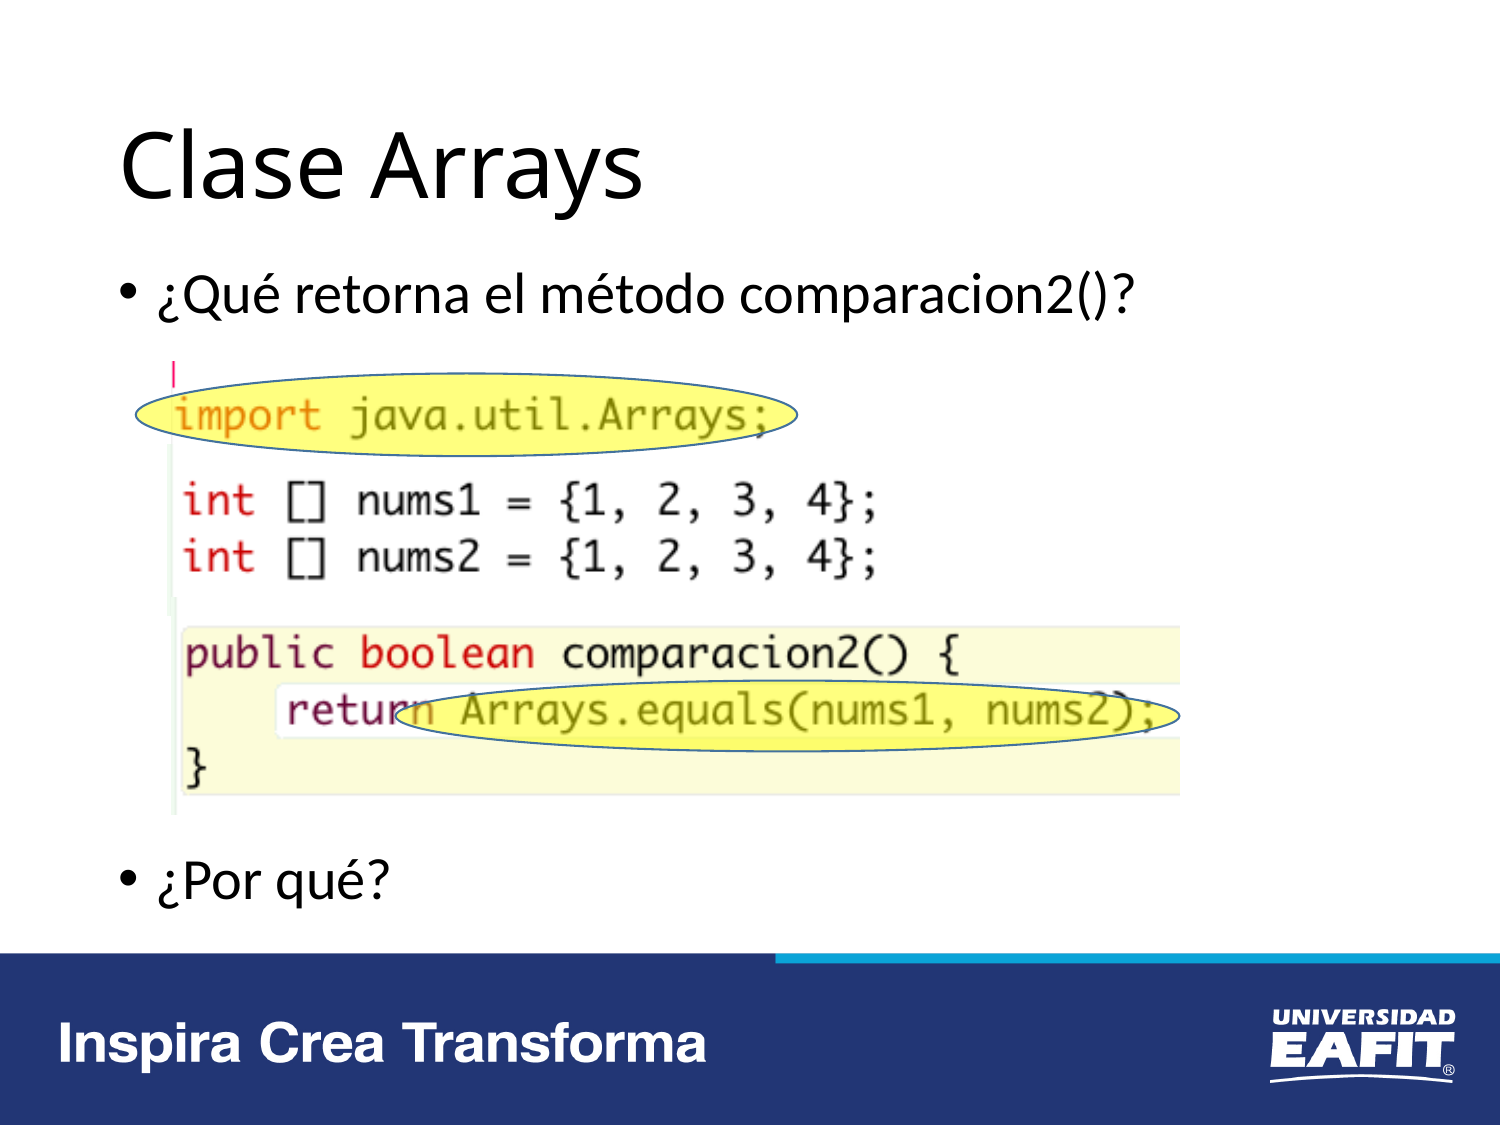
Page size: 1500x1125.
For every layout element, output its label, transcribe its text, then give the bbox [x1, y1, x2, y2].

list ¿Qué retorna el método comparacion2()? ¿Por qué? [103, 255, 1397, 953]
picture [167, 361, 1180, 815]
title Clase Arrays [103, 59, 1397, 255]
text_box [134, 395, 171, 435]
picture [0, 0, 1500, 1125]
